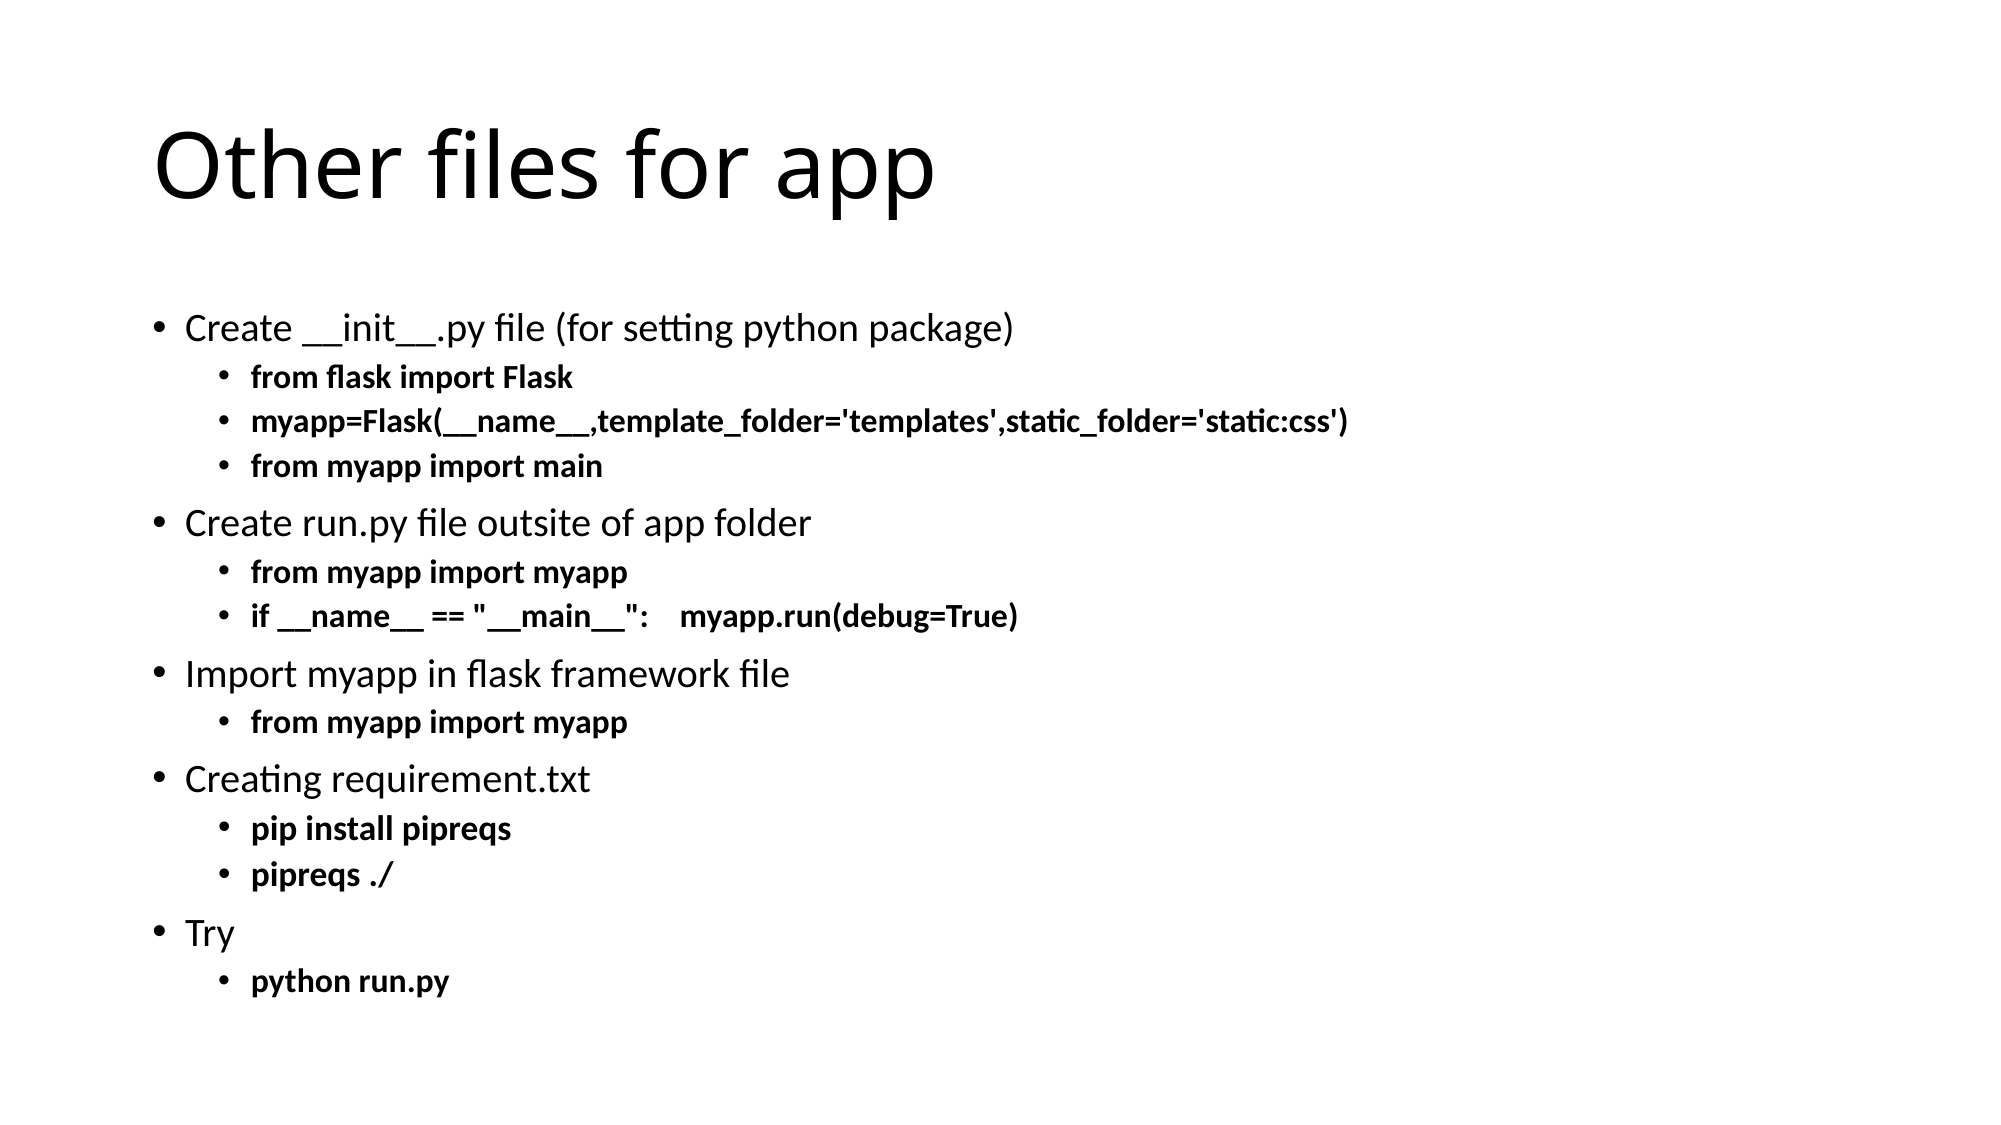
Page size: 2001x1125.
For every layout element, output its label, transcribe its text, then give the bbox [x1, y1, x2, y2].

title Other files for app [137, 59, 1863, 278]
list Create __init__.py file (for setting python package) from flask import Flask myapp=Flask(__name__,template_folder='templates',static_folder='static:css') from myapp import main Create run.py file outsite of app folder from myapp import myapp if __name__ == "__main__": myapp.run(debug=True) Import myapp in flask framework file from myapp import myapp Creating requirement.txt pip install pipreqs pipreqs ./ Try python run.py [137, 299, 1892, 1014]
